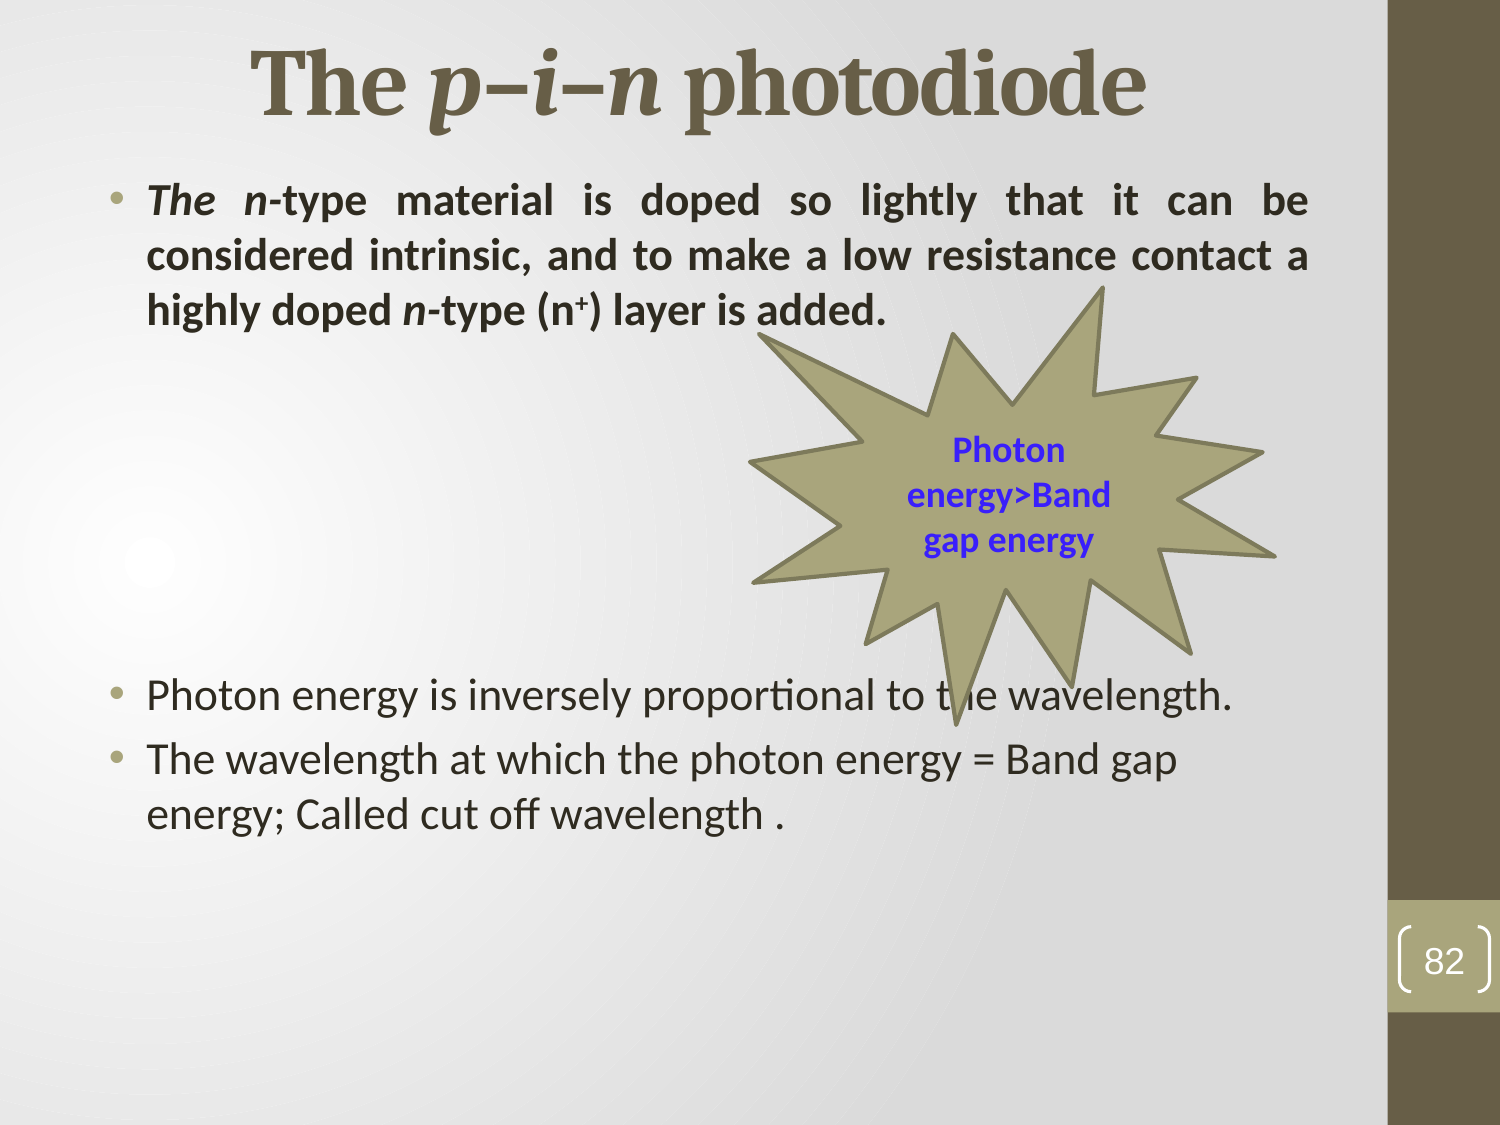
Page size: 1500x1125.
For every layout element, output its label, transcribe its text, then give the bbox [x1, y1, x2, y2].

text_box Photon energy>Band gap energy [747, 285, 1277, 727]
title The p–i–n photodiode [75, 12, 1325, 143]
slide_number 82 [1397, 925, 1492, 994]
